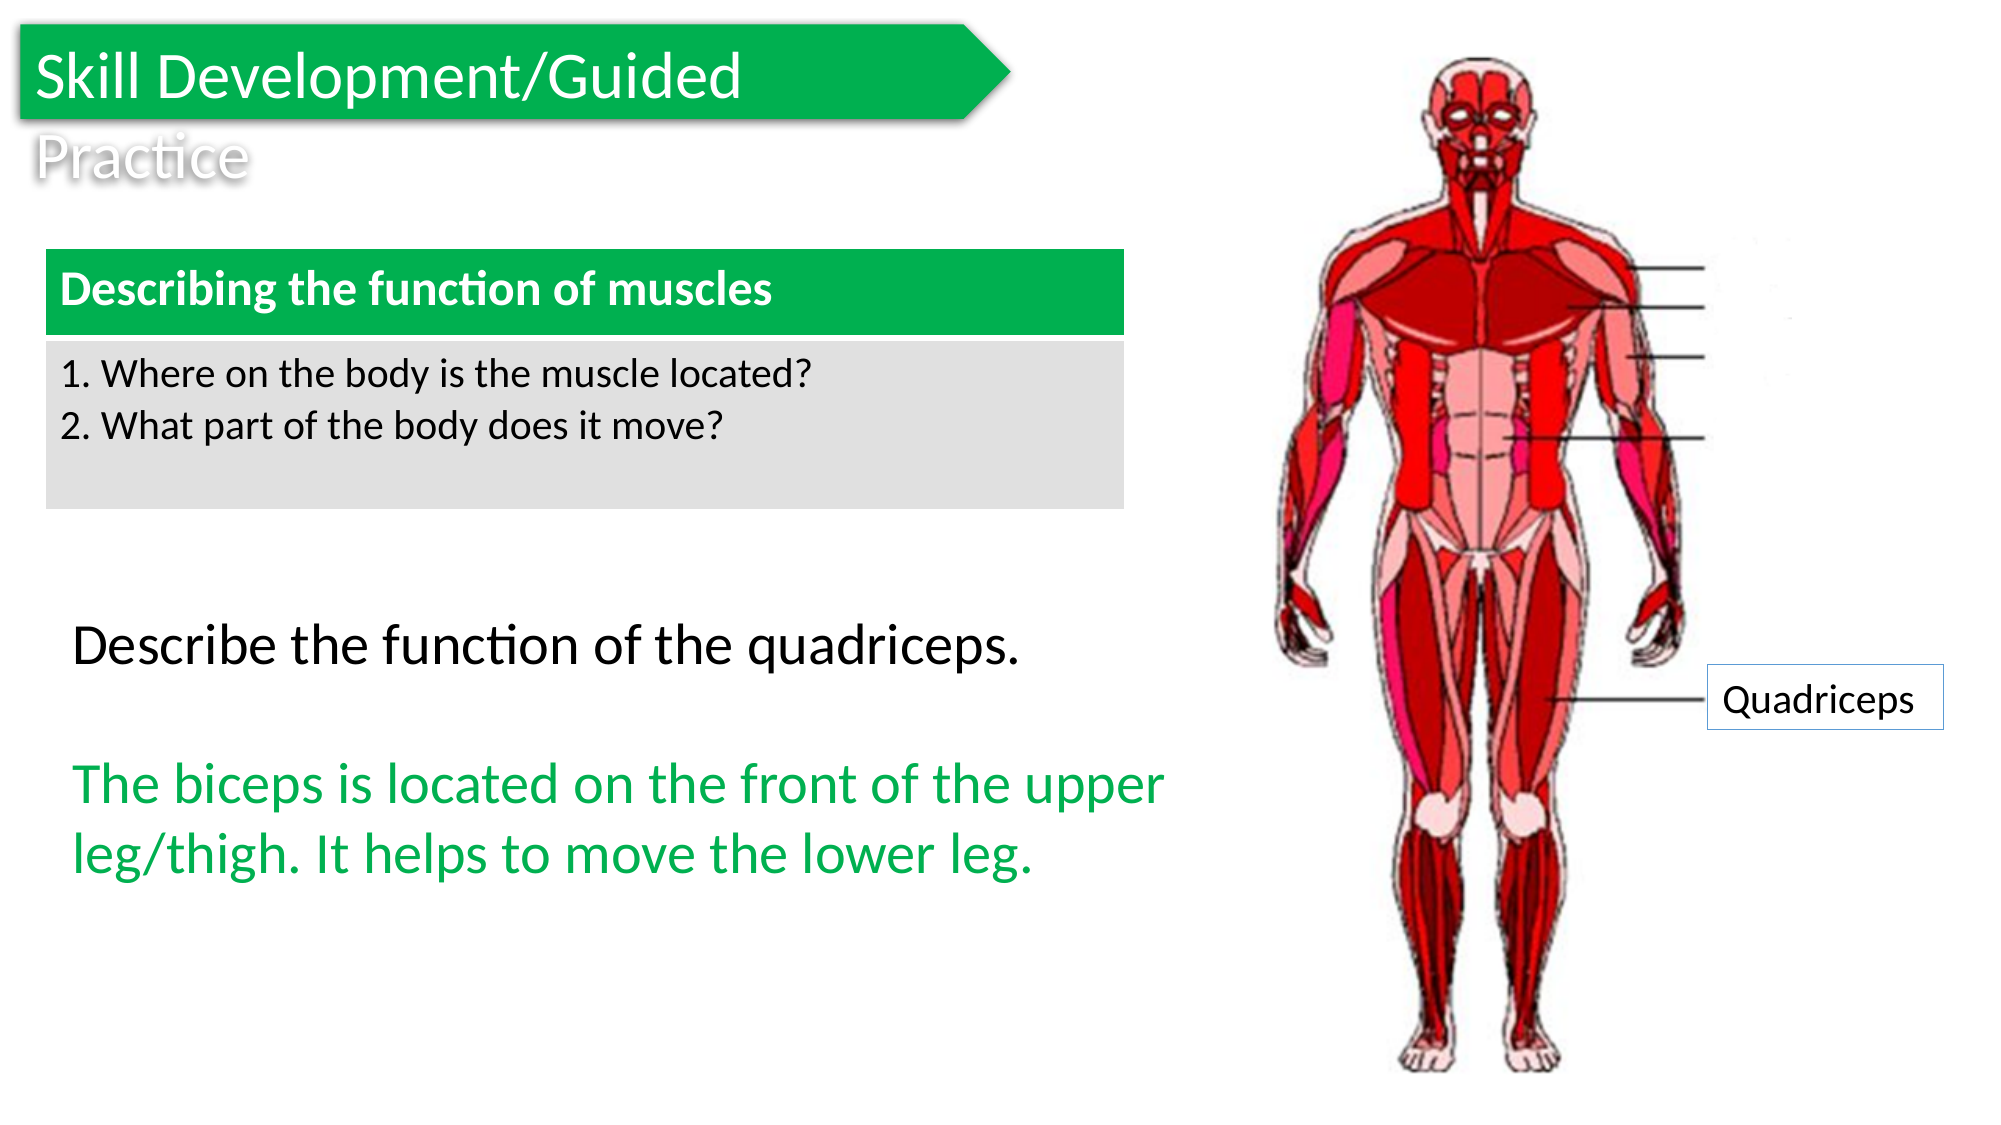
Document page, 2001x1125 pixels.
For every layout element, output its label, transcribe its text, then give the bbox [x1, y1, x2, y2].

text_box Skill Development/Guided Practice [20, 24, 1011, 119]
table_header Describing the function of muscles [46, 249, 1124, 335]
text_box Quadriceps [1792, 664, 1944, 730]
text_box Describe the function of the quadriceps. The biceps is located on the front of the upper leg/thigh. It helps to move the lower leg. [57, 598, 1185, 893]
table_cell 1. Where on the body is the muscle located? 2. What part of the body does it move? [46, 341, 1124, 509]
picture [1232, 44, 1792, 1100]
